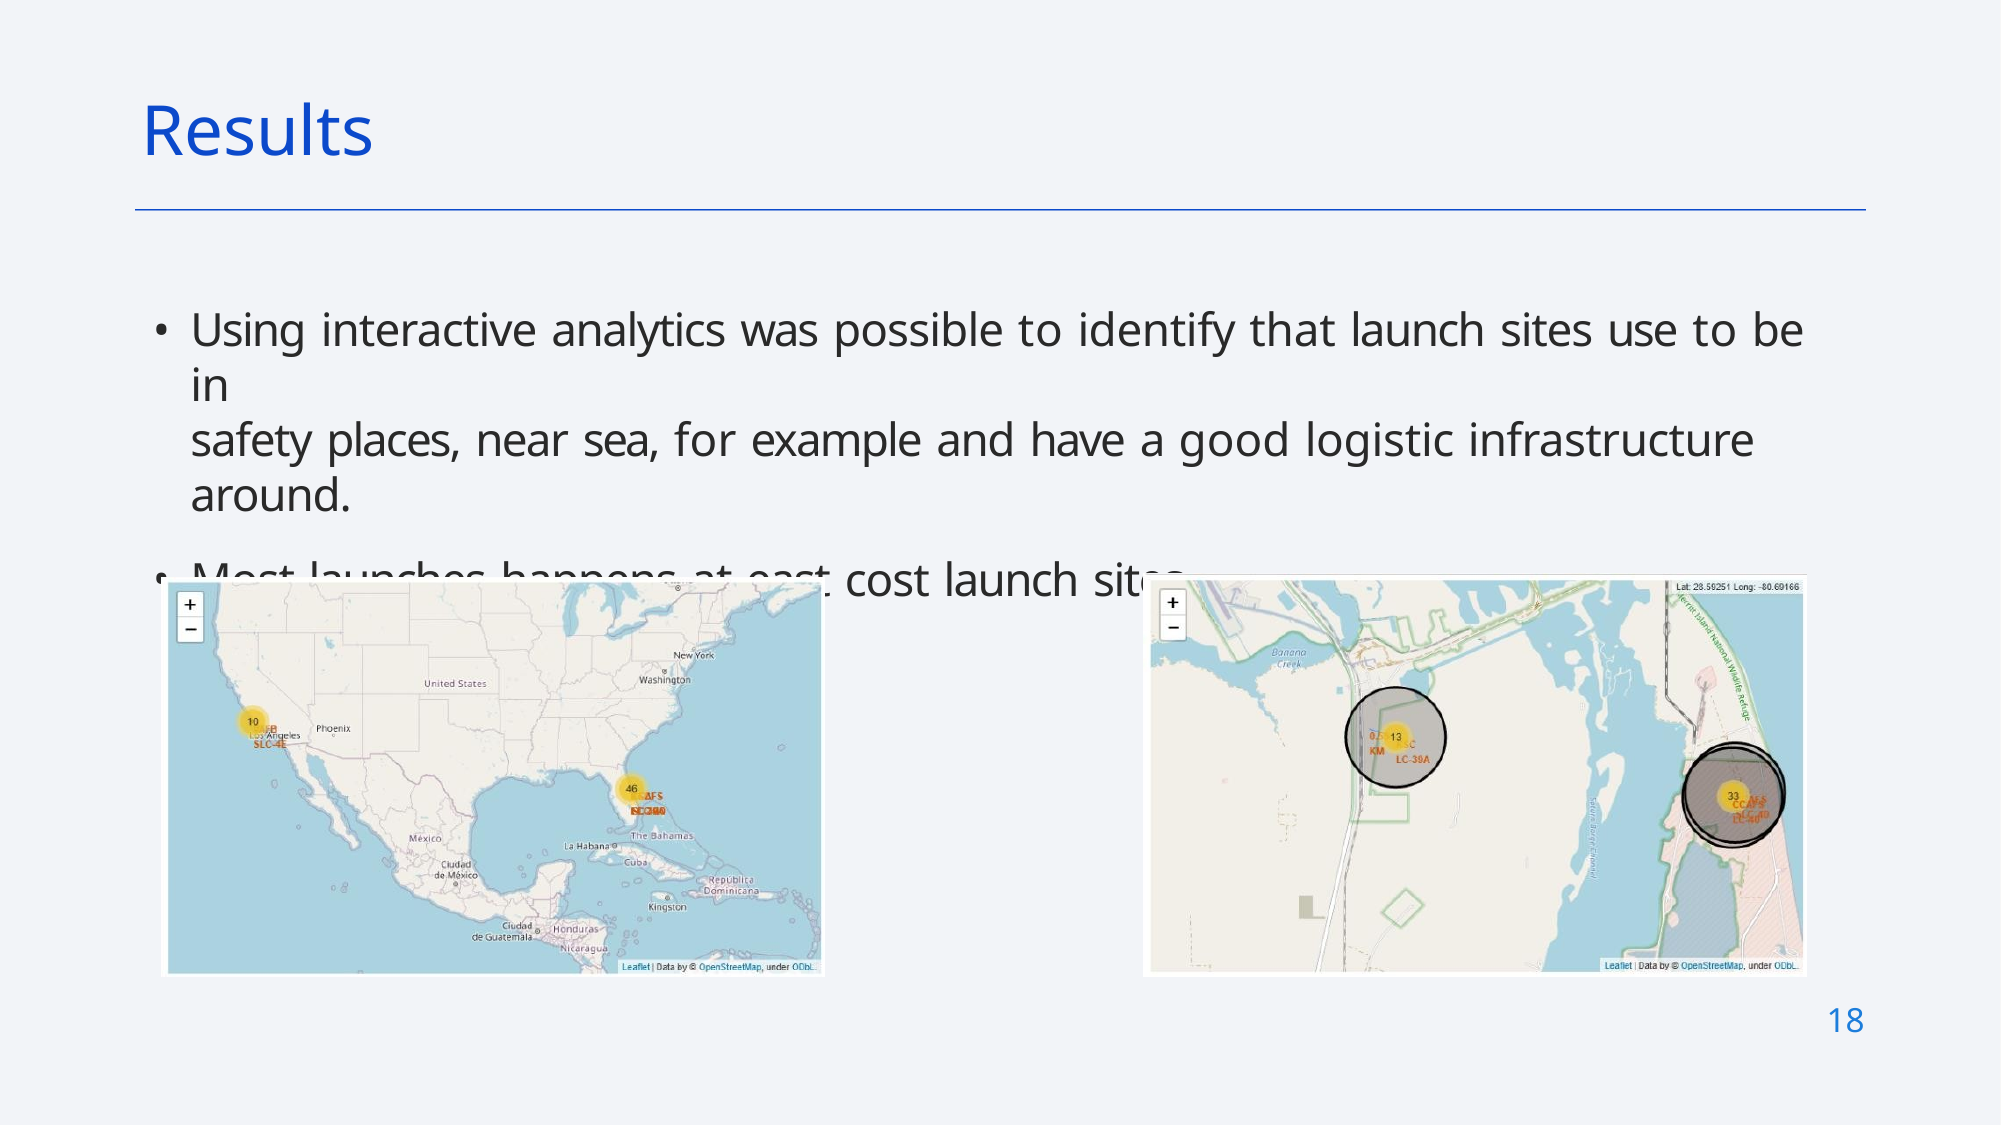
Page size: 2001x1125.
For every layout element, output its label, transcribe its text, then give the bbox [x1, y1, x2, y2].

text_box Using interactive analytics was possible to identify that launch sites use to be in safety places, near sea, for example and have a good logistic infrastructure around. Most launches happens at east cost launch sites. [150, 299, 1816, 606]
text_box Results [126, 88, 1852, 179]
picture [0, 0, 2001, 1125]
slide_number 18 [1429, 988, 1880, 1055]
